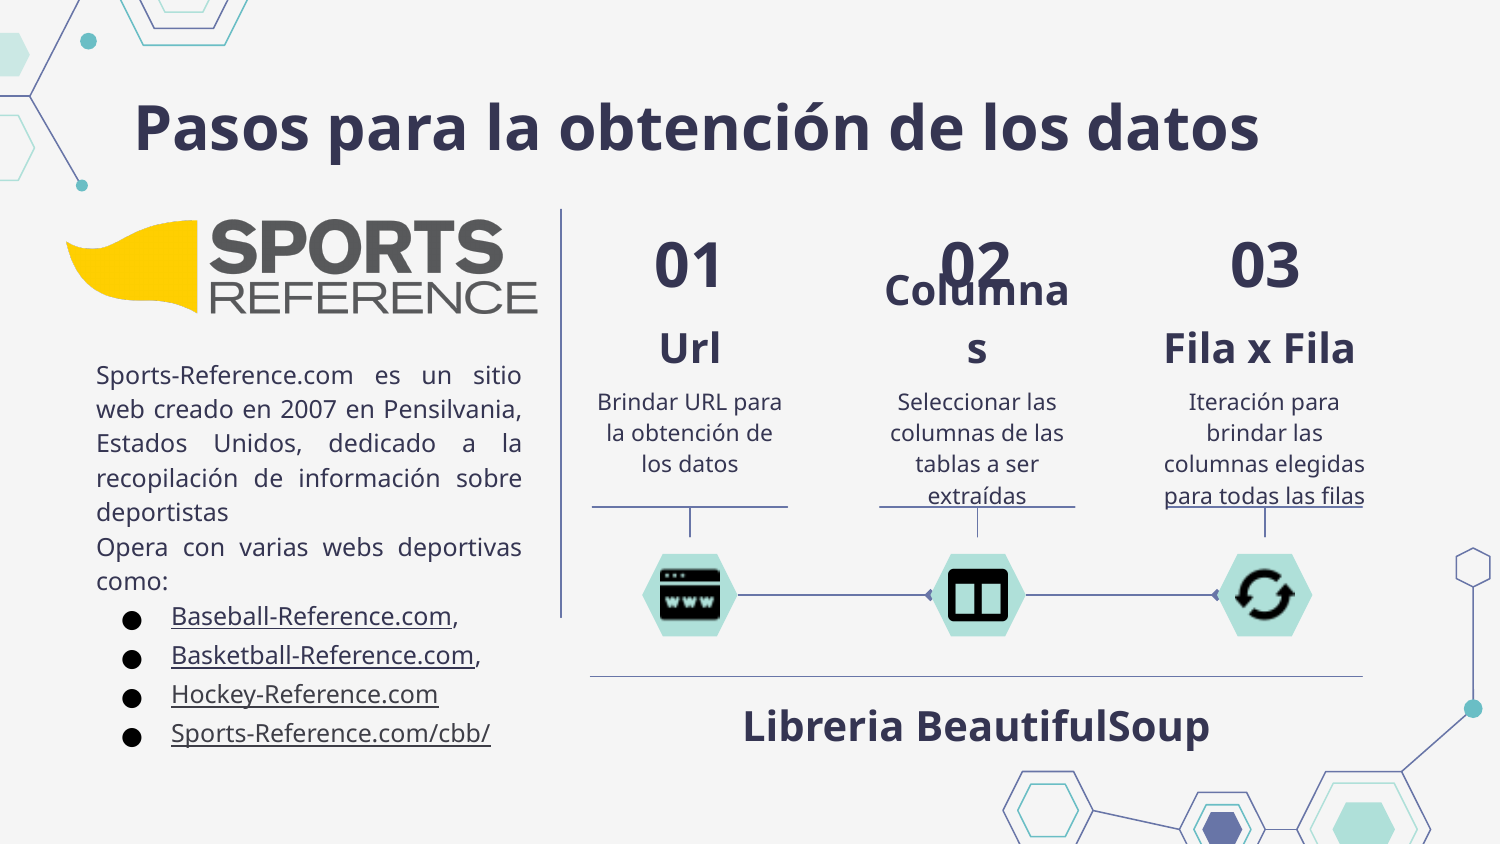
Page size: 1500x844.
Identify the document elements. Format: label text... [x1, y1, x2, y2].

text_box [1166, 506, 1363, 537]
title 01 [616, 210, 765, 298]
picture [66, 219, 553, 314]
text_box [592, 506, 788, 537]
picture [1234, 565, 1295, 626]
title 03 [1191, 210, 1340, 298]
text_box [879, 506, 1076, 537]
text_box [1217, 571, 1229, 619]
text_box Seleccionar las columnas de las tablas a ser extraídas [860, 367, 1094, 483]
text_box [656, 553, 738, 621]
text_box [944, 553, 1026, 623]
picture [659, 565, 720, 626]
text_box [930, 571, 942, 619]
text_box Columnas [860, 319, 1094, 367]
text_box Iteración para brindar las columnas elegidas para todas las filas [1148, 367, 1382, 483]
text_box [642, 571, 654, 619]
text_box Fila x Fila [1148, 319, 1382, 367]
title 02 [902, 210, 1051, 298]
title Pasos para la obtención de los datos [118, 72, 1382, 167]
text_box Libreria BeautifulSoup [590, 694, 1363, 756]
text_box Url [573, 319, 807, 367]
picture [948, 565, 1008, 626]
text_box [1231, 553, 1313, 620]
text_box Brindar URL para la obtención de los datos [573, 367, 807, 483]
text_box Sports-Reference.com es un sitio web creado en 2007 en Pensilvania, Estados Unidos, dedicado a la recopilación de información sobre deportistas Opera con varias webs deportivas como: Baseball-Reference.com, Basketball-Reference.com, Hockey-Reference.com Sports-Reference.com/cbb/ [80, 339, 538, 688]
